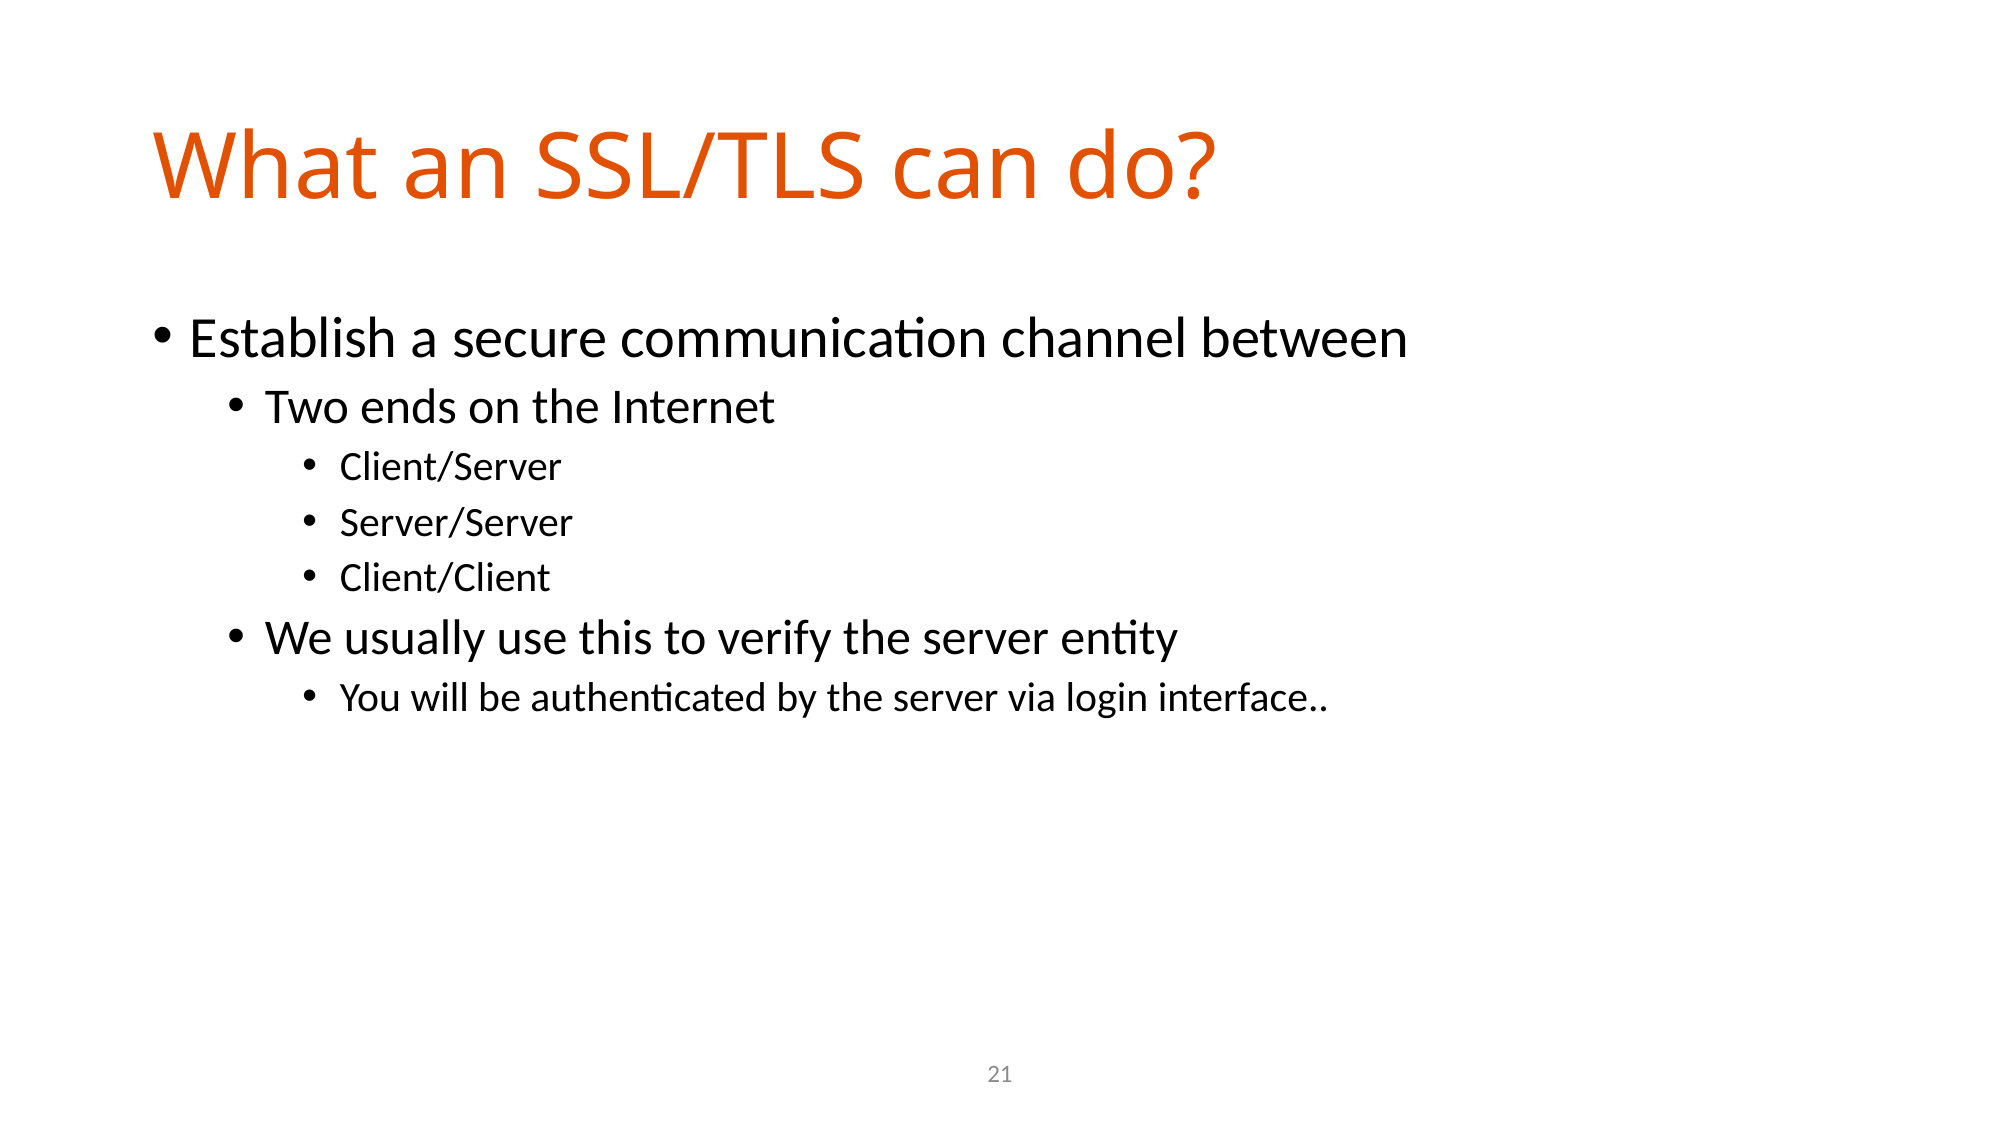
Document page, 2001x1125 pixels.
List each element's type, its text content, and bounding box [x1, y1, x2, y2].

slide_number 21 [774, 1042, 1225, 1103]
list Establish a secure communication channel between Two ends on the Internet Client/Server Server/Server Client/Client We usually use this to verify the server entity You will be authenticated by the server via login interface.. [137, 299, 1863, 1014]
title What an SSL/TLS can do? [137, 59, 1863, 278]
